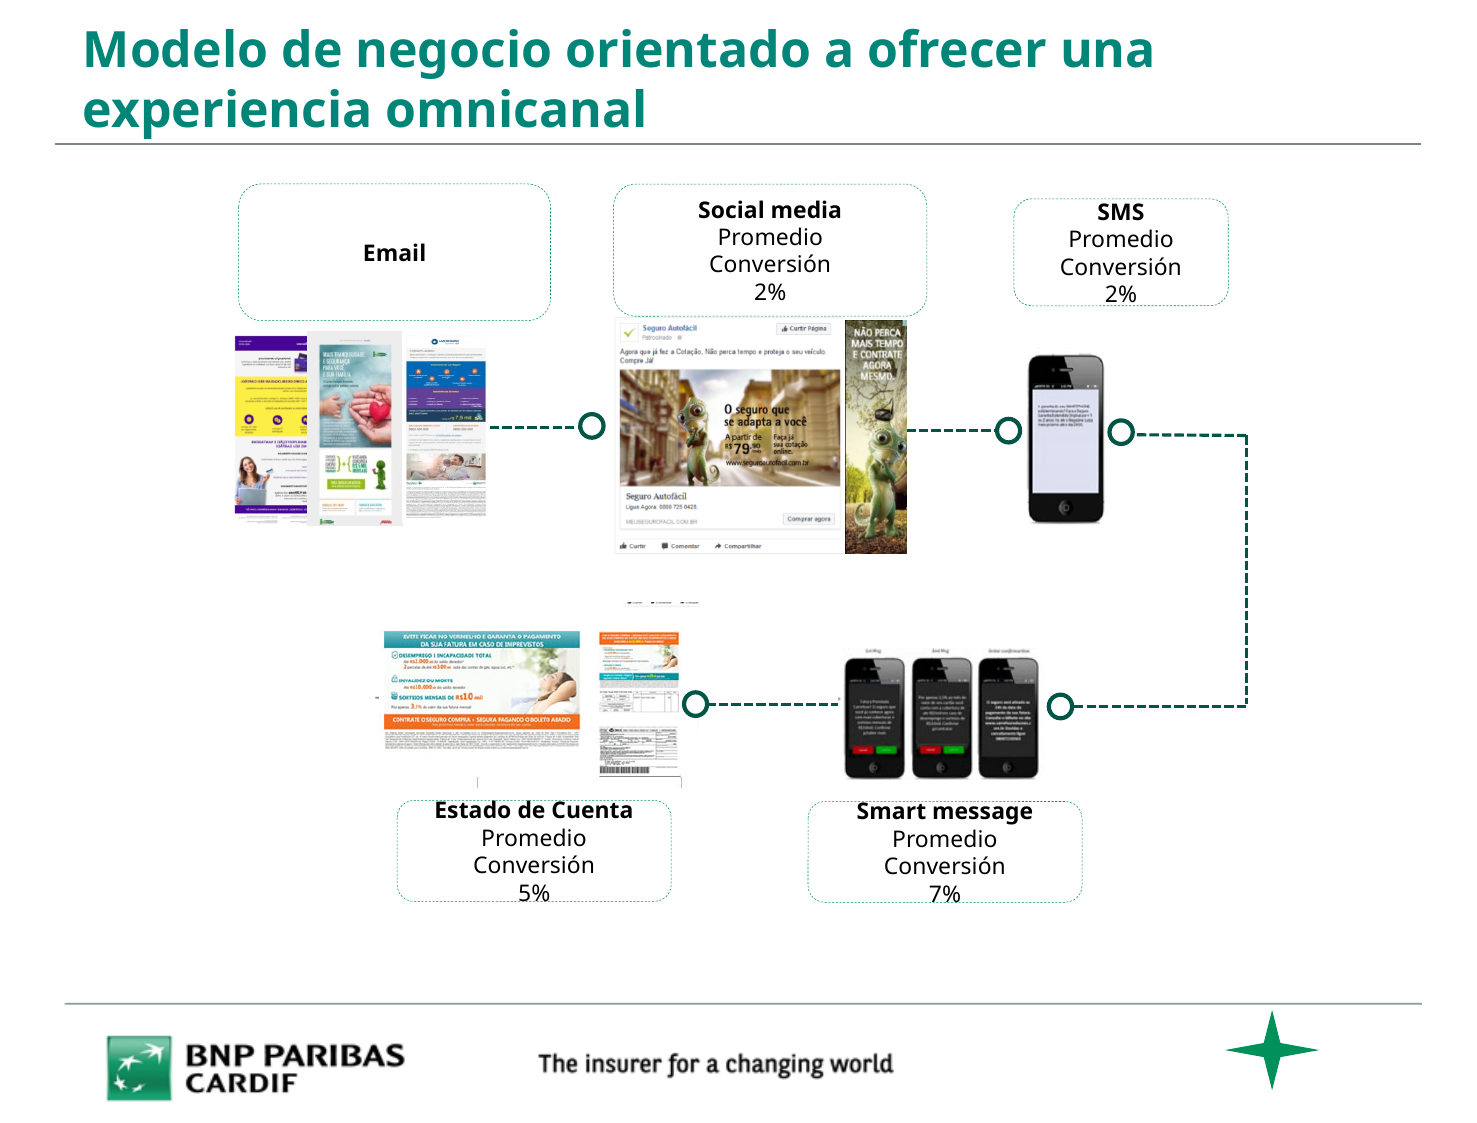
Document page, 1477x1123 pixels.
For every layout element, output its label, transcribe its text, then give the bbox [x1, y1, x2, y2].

picture [613, 316, 844, 555]
text_box [994, 416, 1014, 445]
text_box [1113, 418, 1135, 447]
text_box Email [238, 183, 551, 321]
text_box Modelo de negocio orientado a ofrecer una experiencia omnicanal [82, 17, 1447, 95]
text_box [703, 692, 710, 716]
text_box [1049, 692, 1075, 721]
picture [837, 647, 1045, 780]
picture [1019, 347, 1109, 530]
picture [845, 320, 907, 554]
picture [369, 601, 699, 788]
text_box SMS Promedio Conversión 2% [1013, 198, 1229, 306]
text_box Social media Promedio Conversión 2% [613, 184, 927, 317]
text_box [230, 330, 491, 529]
text_box Smart message Promedio Conversión 7% [807, 801, 1083, 903]
text_box [578, 412, 606, 440]
text_box Estado de Cuenta Promedio Conversión 5% [397, 800, 672, 902]
picture [54, 983, 1423, 1114]
